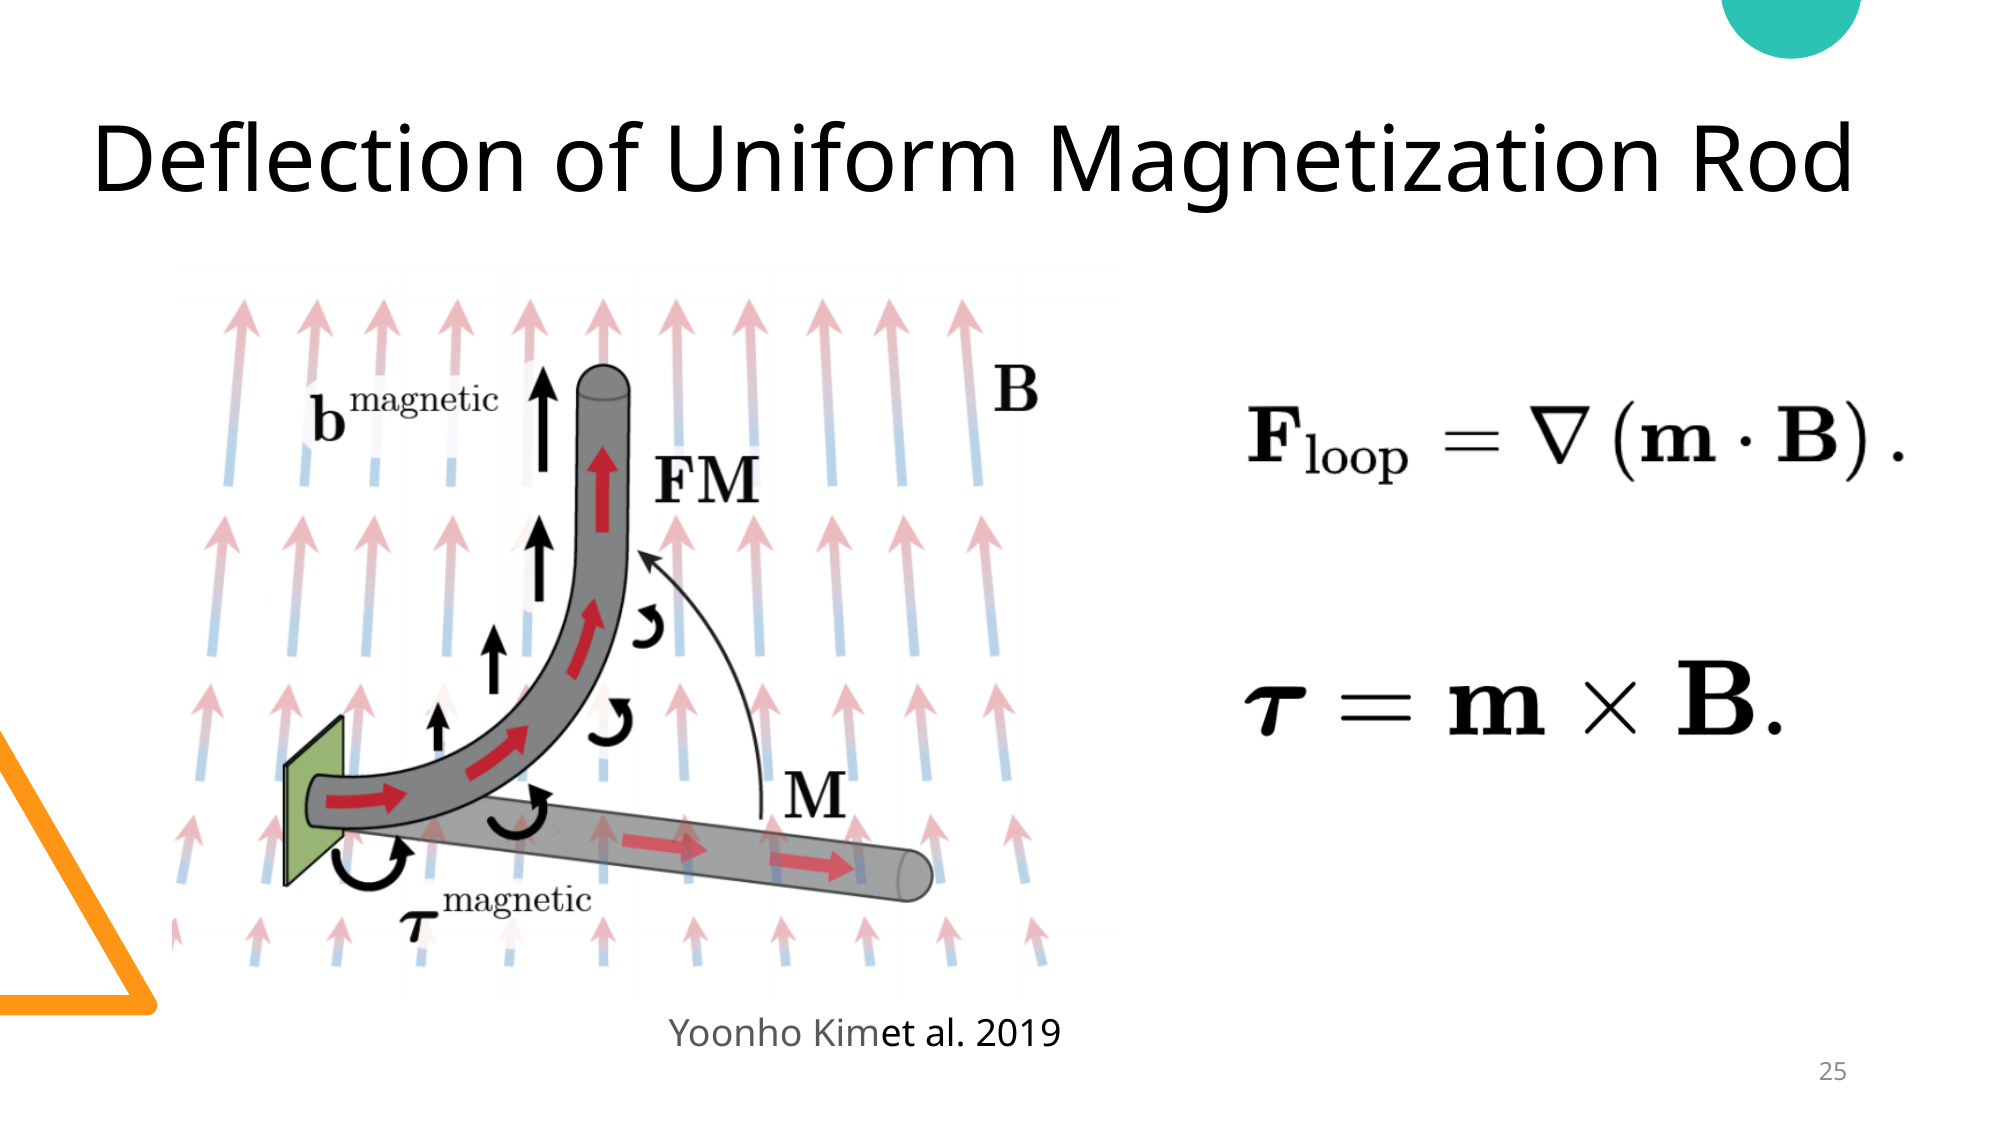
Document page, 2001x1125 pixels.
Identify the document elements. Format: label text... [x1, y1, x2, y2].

title Deflection of Uniform Magnetization Rod [75, 53, 2000, 271]
slide_number 25 [1412, 1042, 1863, 1103]
picture [1218, 624, 1798, 763]
picture [1218, 362, 1920, 500]
text_box Yoonho Kimet al. 2019 [654, 1001, 1253, 1061]
picture [172, 270, 1137, 1000]
